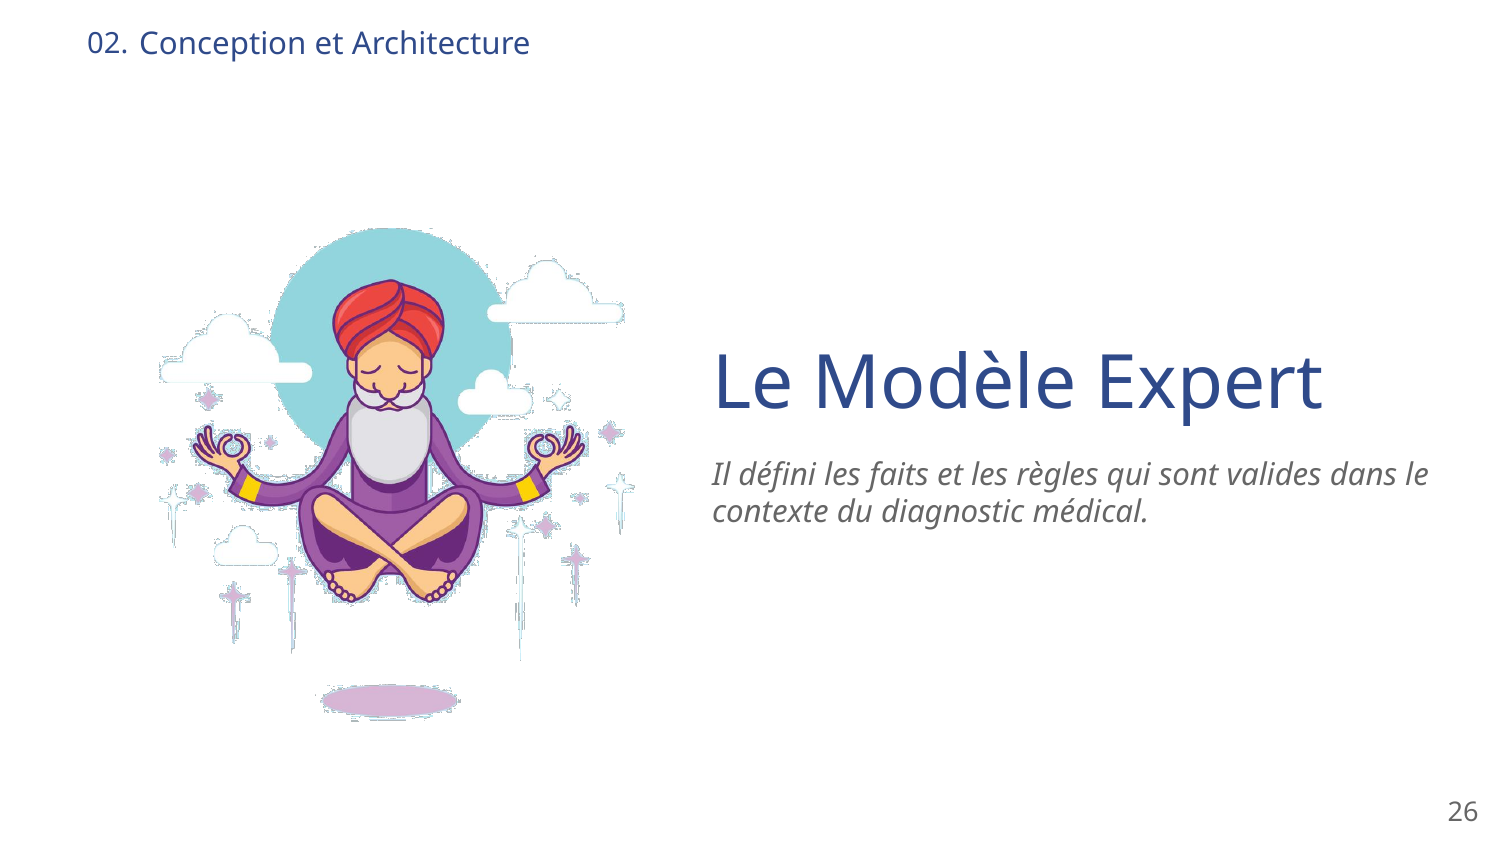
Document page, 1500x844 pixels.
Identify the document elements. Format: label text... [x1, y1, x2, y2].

picture [113, 191, 673, 751]
slide_number ‹#› [1403, 779, 1494, 844]
subtitle Il défini les faits et les règles qui sont valides dans le contexte du diagnostic médical. [697, 438, 1469, 535]
title Le Modèle Expert [697, 309, 1469, 438]
title Conception et Architecture [124, 5, 683, 79]
title 02. [72, 24, 173, 75]
